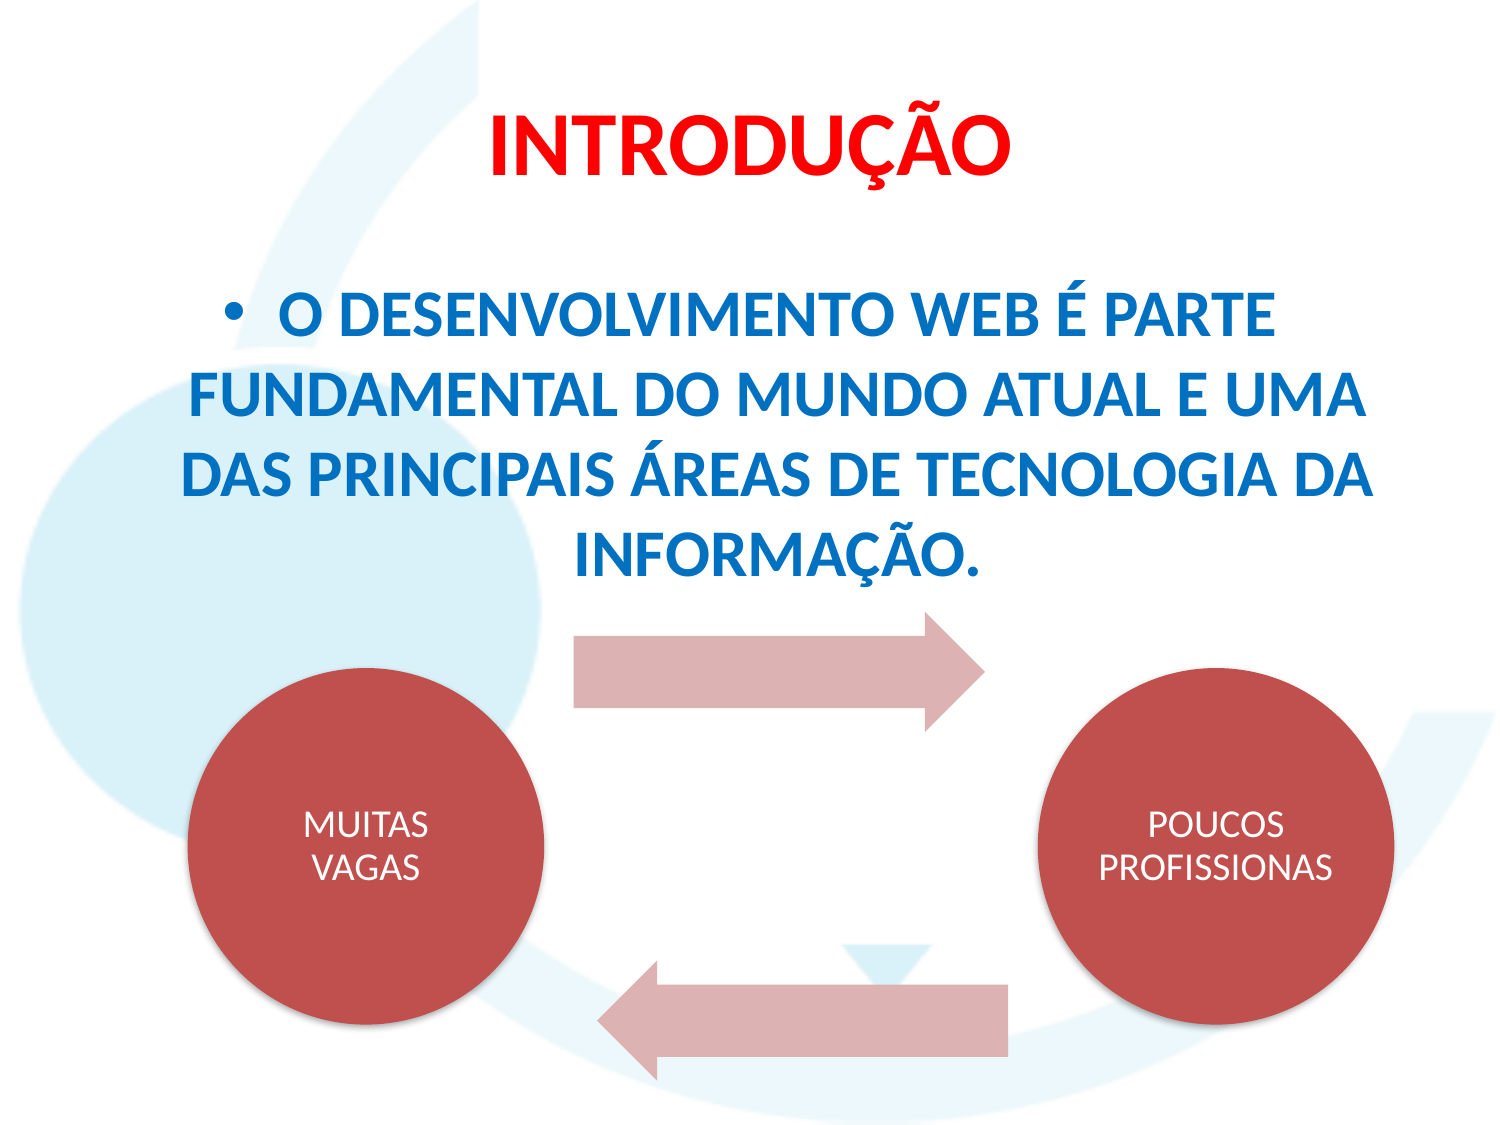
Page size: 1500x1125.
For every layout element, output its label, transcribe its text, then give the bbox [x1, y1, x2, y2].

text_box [187, 667, 1395, 1025]
list O DESENVOLVIMENTO WEB É PARTE FUNDAMENTAL DO MUNDO ATUAL E UMA DAS PRINCIPAIS ÁREAS DE TECNOLOGIA DA INFORMAÇÃO. [75, 262, 1425, 1005]
title INTRODUÇÃO [75, 45, 1425, 233]
